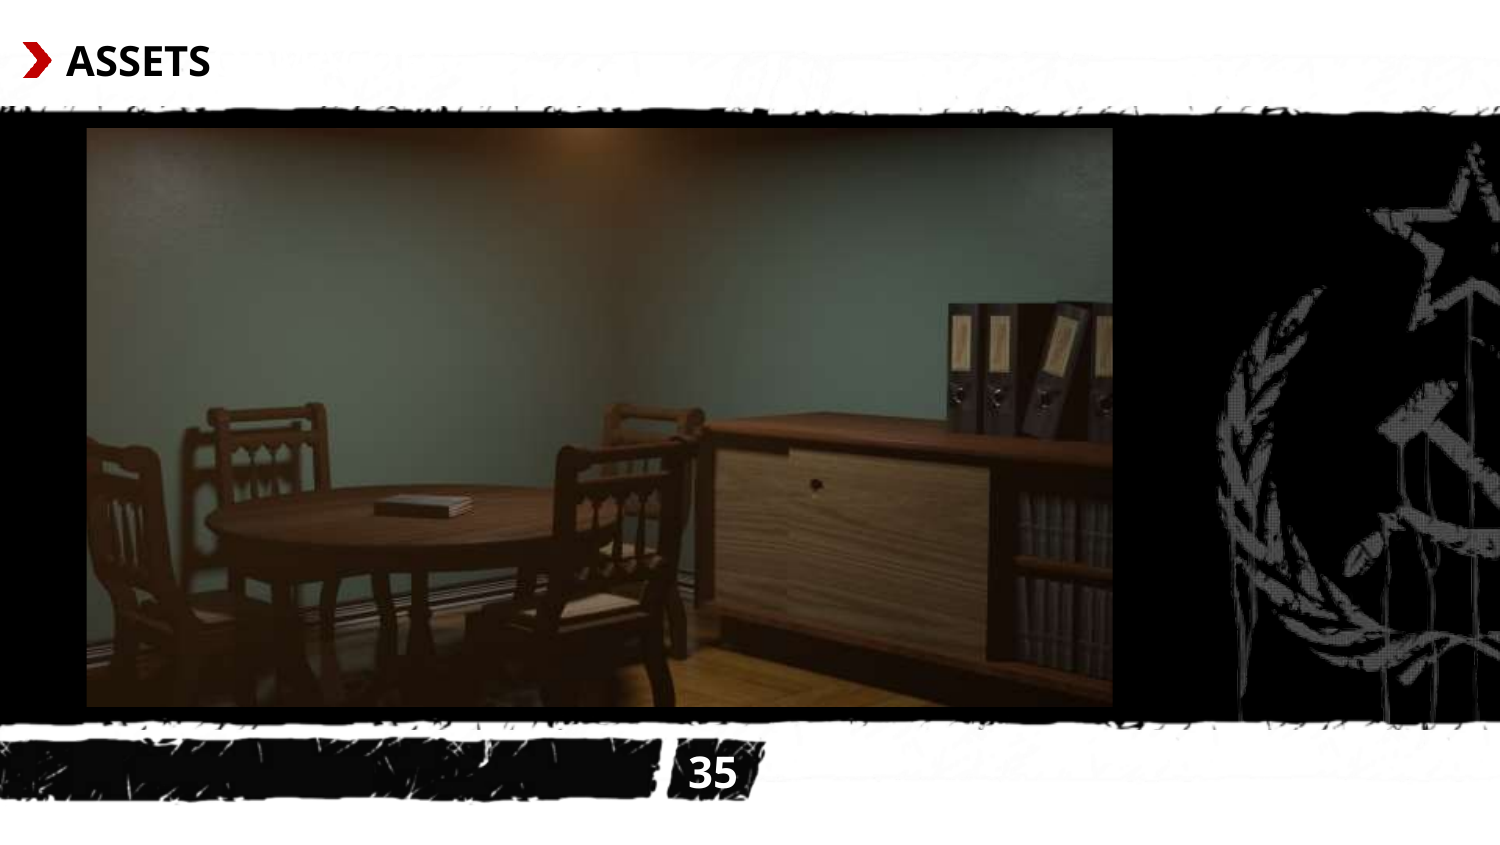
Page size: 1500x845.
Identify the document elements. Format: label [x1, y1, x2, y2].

text_box [0, 0, 1500, 845]
text_box [0, 42, 807, 809]
